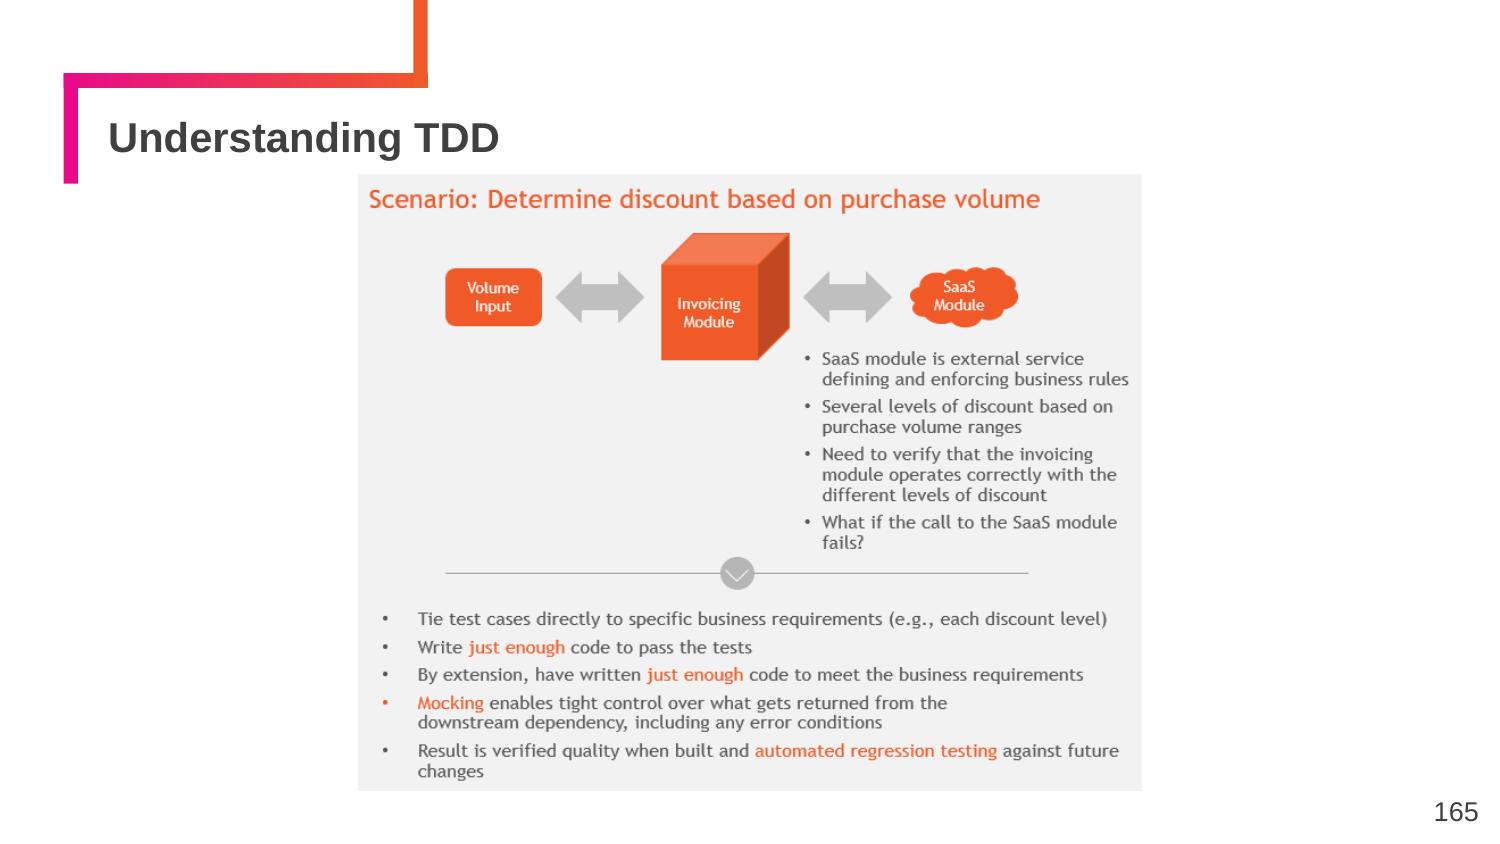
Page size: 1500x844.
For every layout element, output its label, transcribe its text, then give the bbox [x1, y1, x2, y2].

picture [358, 174, 1142, 791]
slide_number 165 [1403, 779, 1494, 844]
title Understanding TDD [100, 117, 1455, 169]
